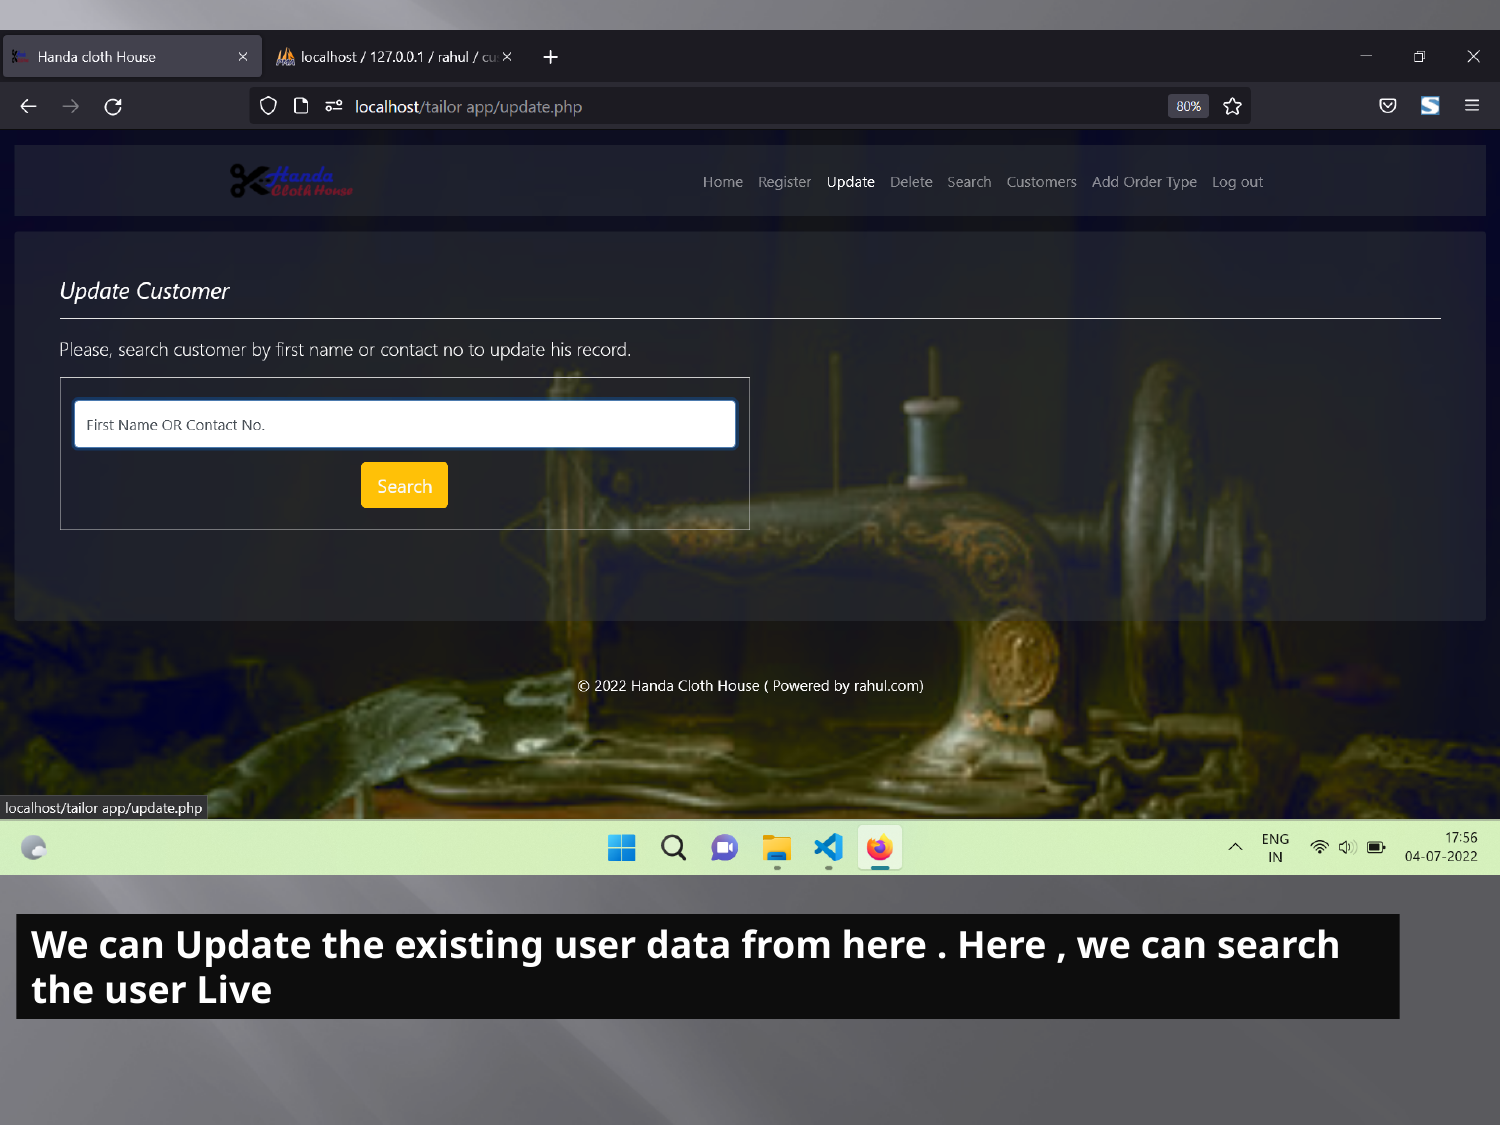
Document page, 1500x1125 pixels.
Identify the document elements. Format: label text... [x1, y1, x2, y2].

text_box We can Update the existing user data from here . Here , we can search the user Live [16, 914, 1400, 1019]
picture [0, 30, 1500, 875]
